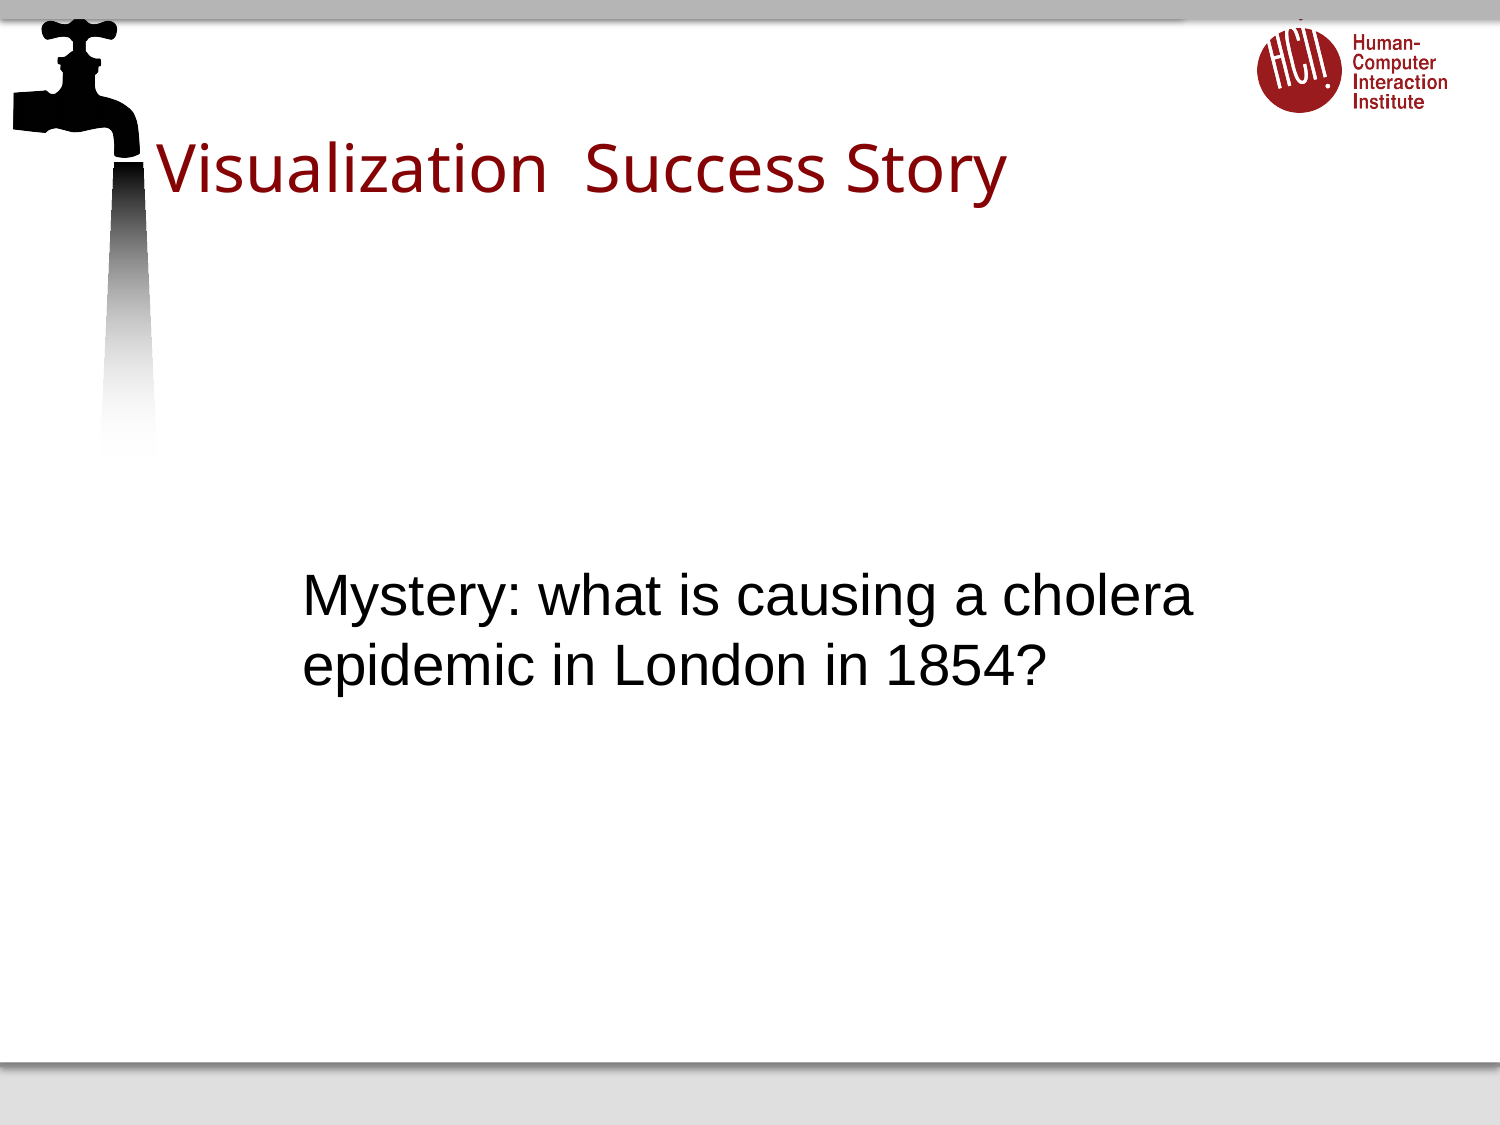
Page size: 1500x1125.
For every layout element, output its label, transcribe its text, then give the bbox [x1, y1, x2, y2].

text_box Mystery: what is causing a cholera epidemic in London in 1854? [287, 549, 1350, 705]
picture [1257, 20, 1447, 113]
picture [13, 20, 140, 158]
title Visualization Success Story [156, 50, 1187, 214]
